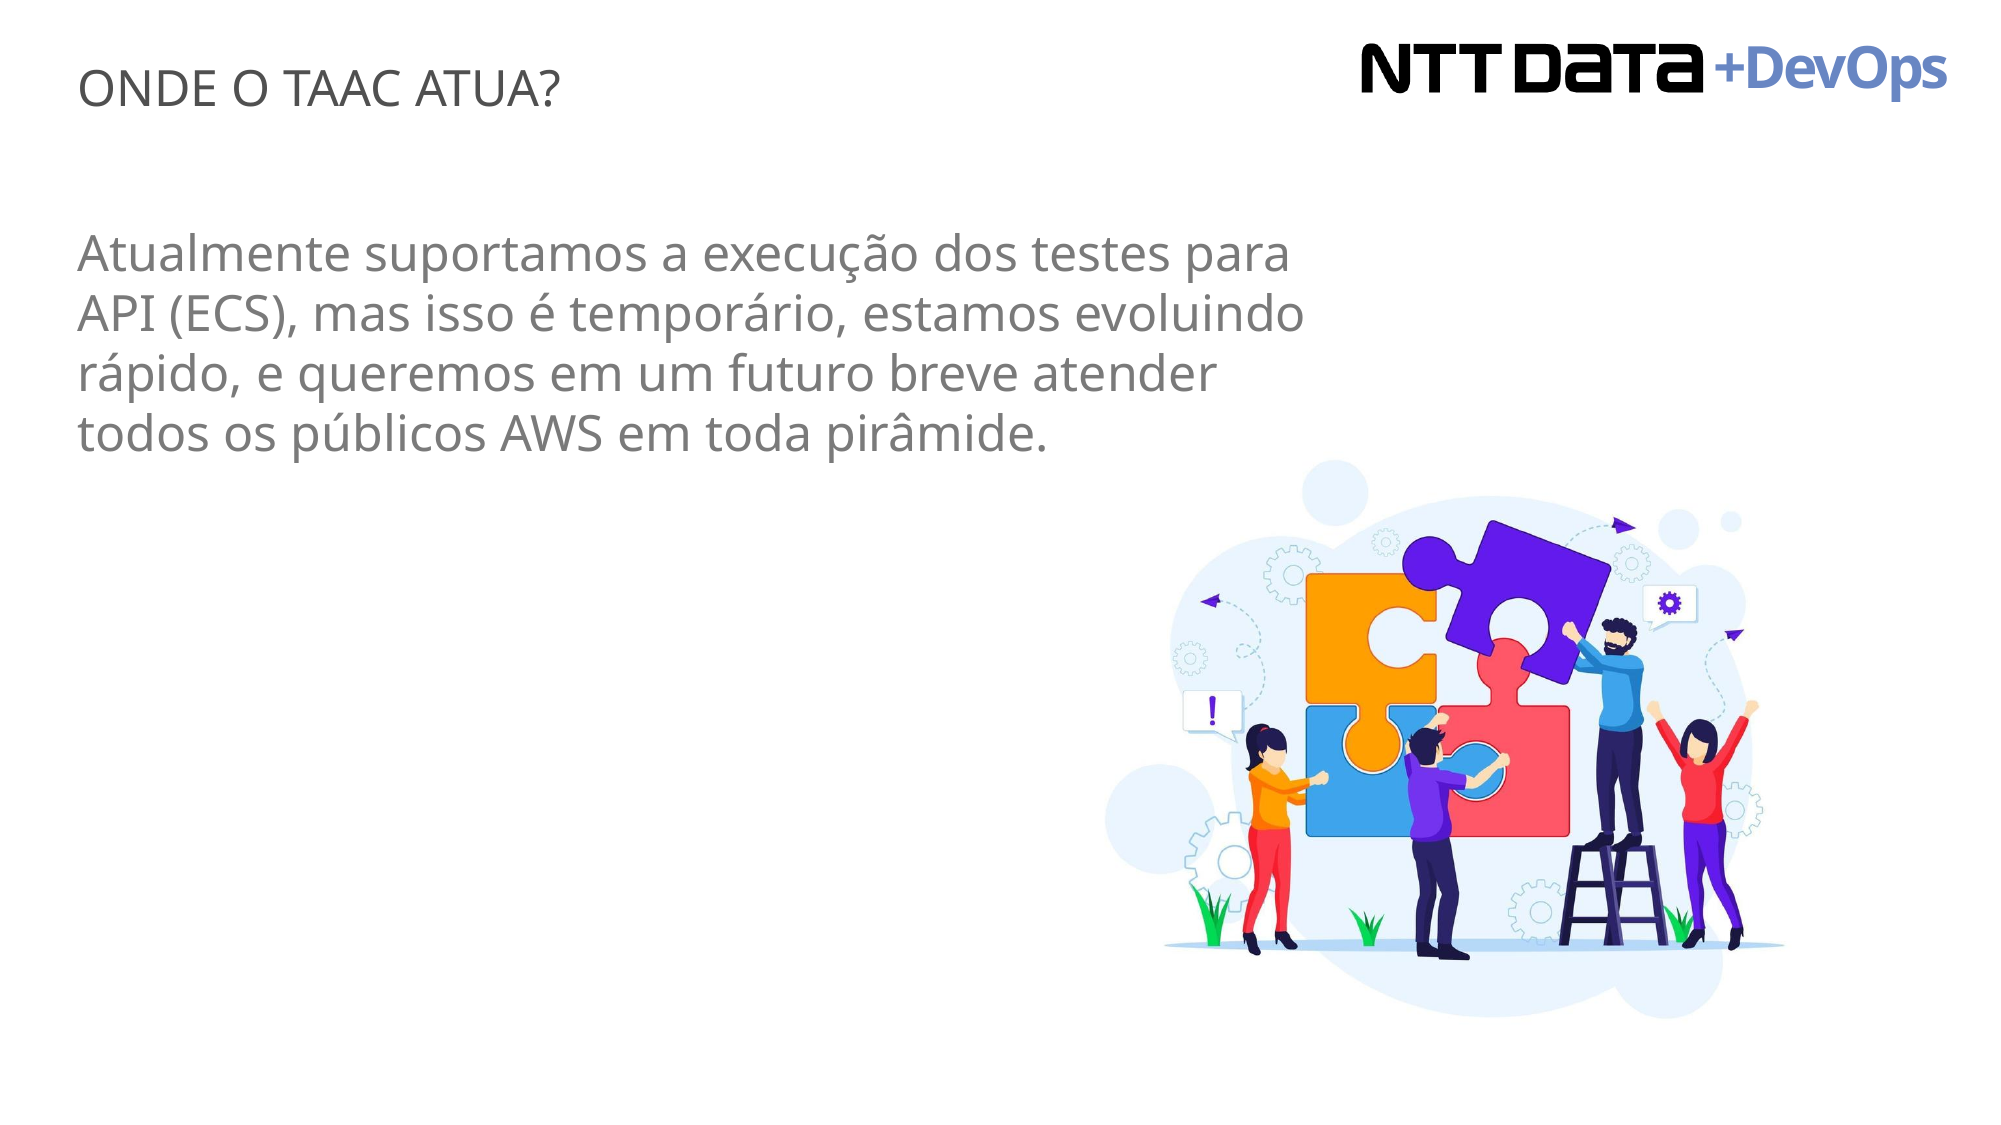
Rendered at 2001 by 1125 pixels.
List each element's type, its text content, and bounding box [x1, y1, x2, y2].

picture [1072, 420, 1816, 1058]
list Atualmente suportamos a execução dos testes para API (ECS), mas isso é temporário, estamos evoluindo rápido, e queremos em um futuro breve atender todos os públicos AWS em toda pirâmide. [62, 214, 1349, 993]
picture [1337, 19, 1726, 116]
title ONDE O TAAC ATUA? [62, 31, 1153, 149]
